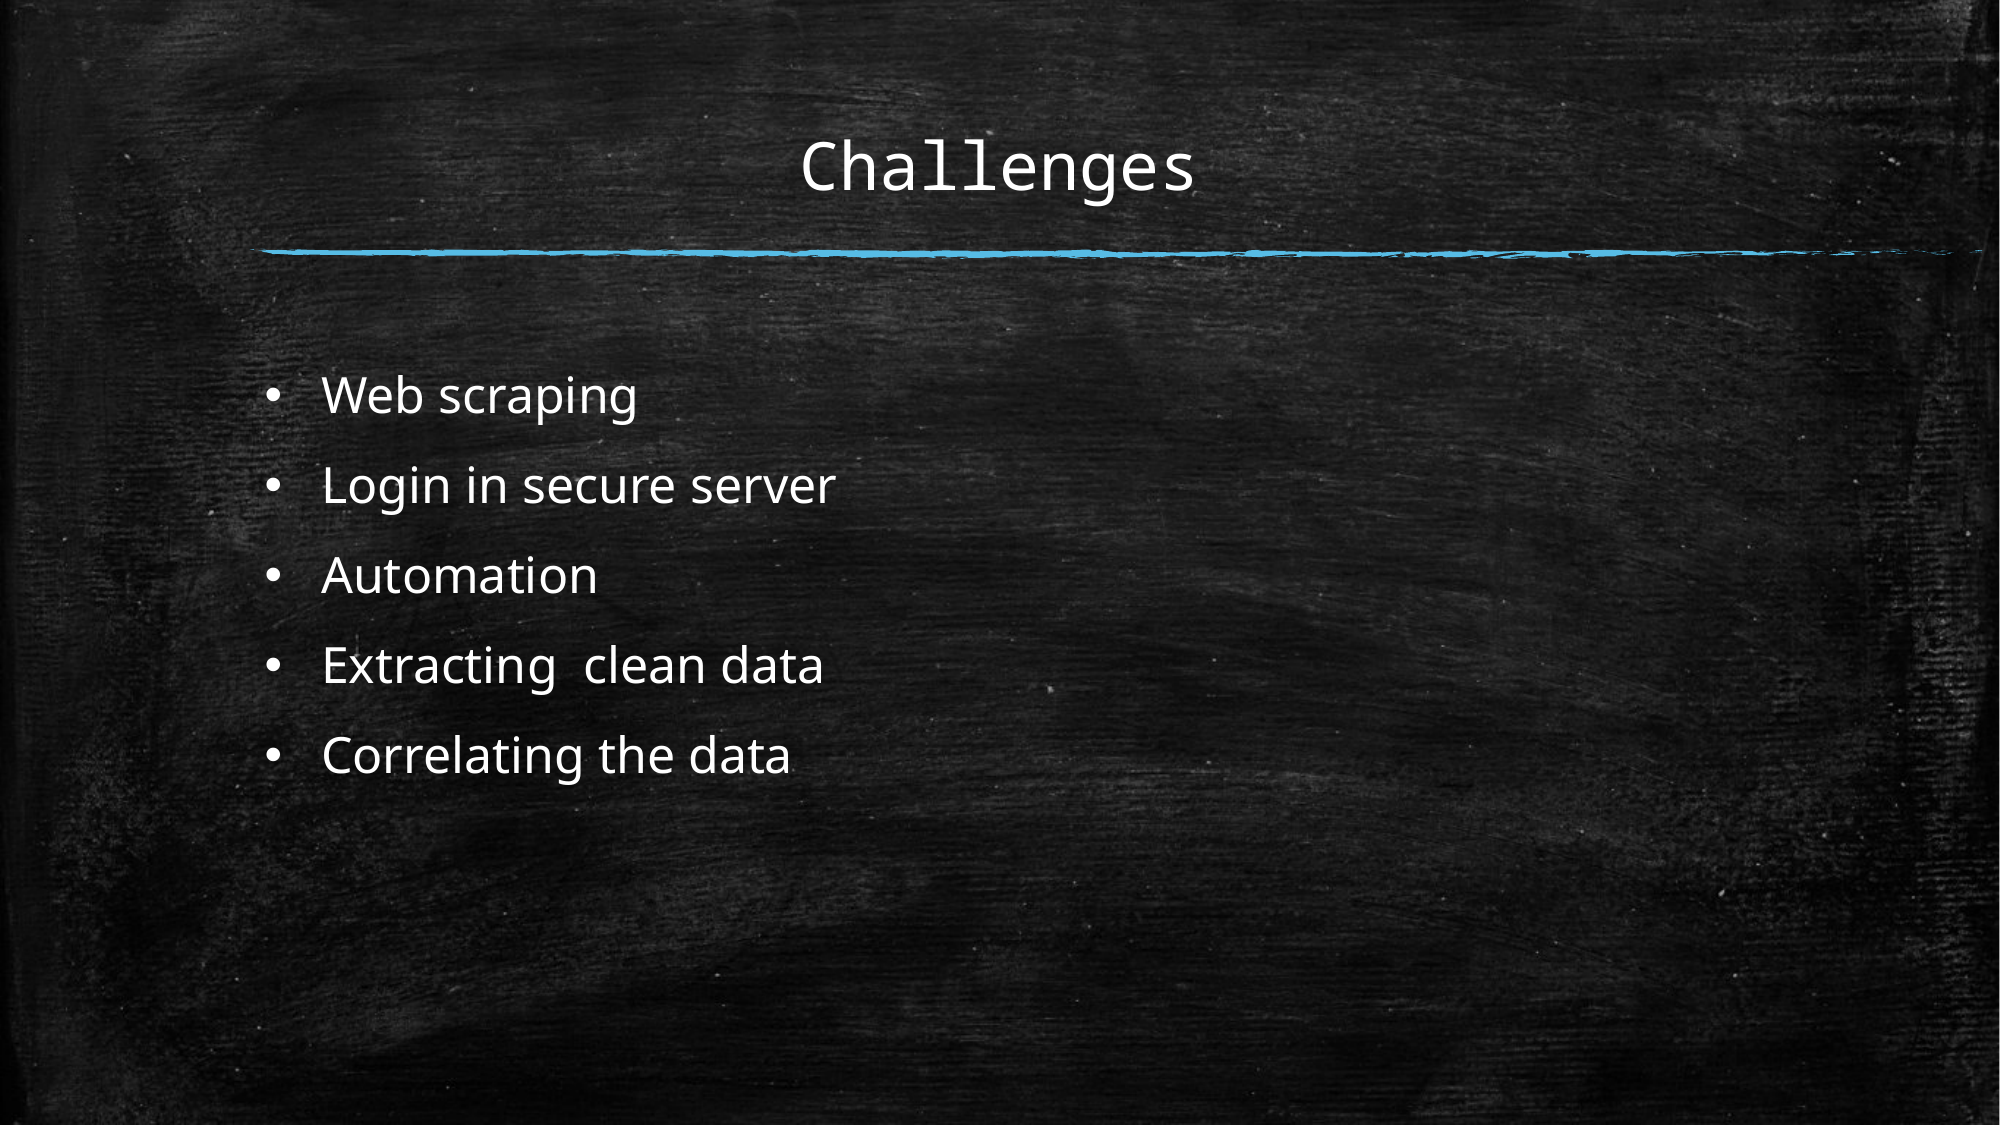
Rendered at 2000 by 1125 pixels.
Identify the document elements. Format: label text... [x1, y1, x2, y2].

picture [0, 0, 2000, 1125]
text_box Web scraping Login in secure server Automation Extracting clean data Correlating the data [249, 326, 1922, 792]
title Challenges [249, 45, 1750, 213]
